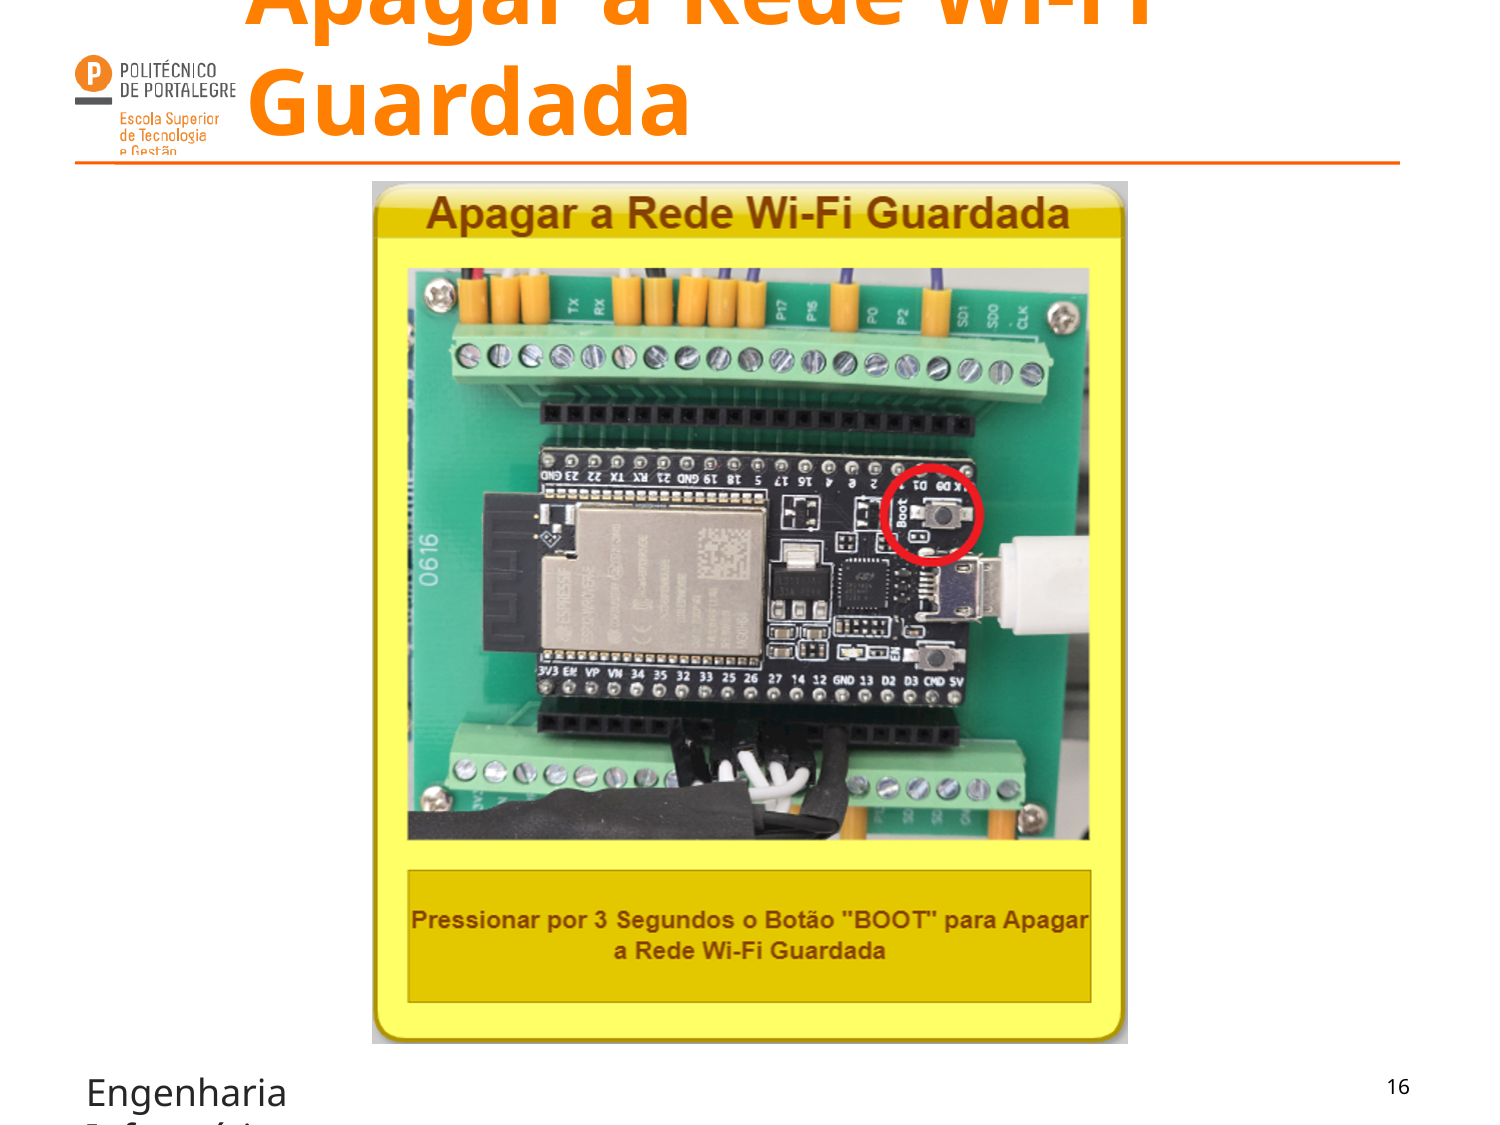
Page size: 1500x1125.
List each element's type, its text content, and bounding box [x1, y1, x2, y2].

title Apagar a Rede Wi-Fi Guardada [229, 45, 1448, 162]
slide_number 16 [1074, 1065, 1426, 1120]
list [372, 181, 1128, 1045]
